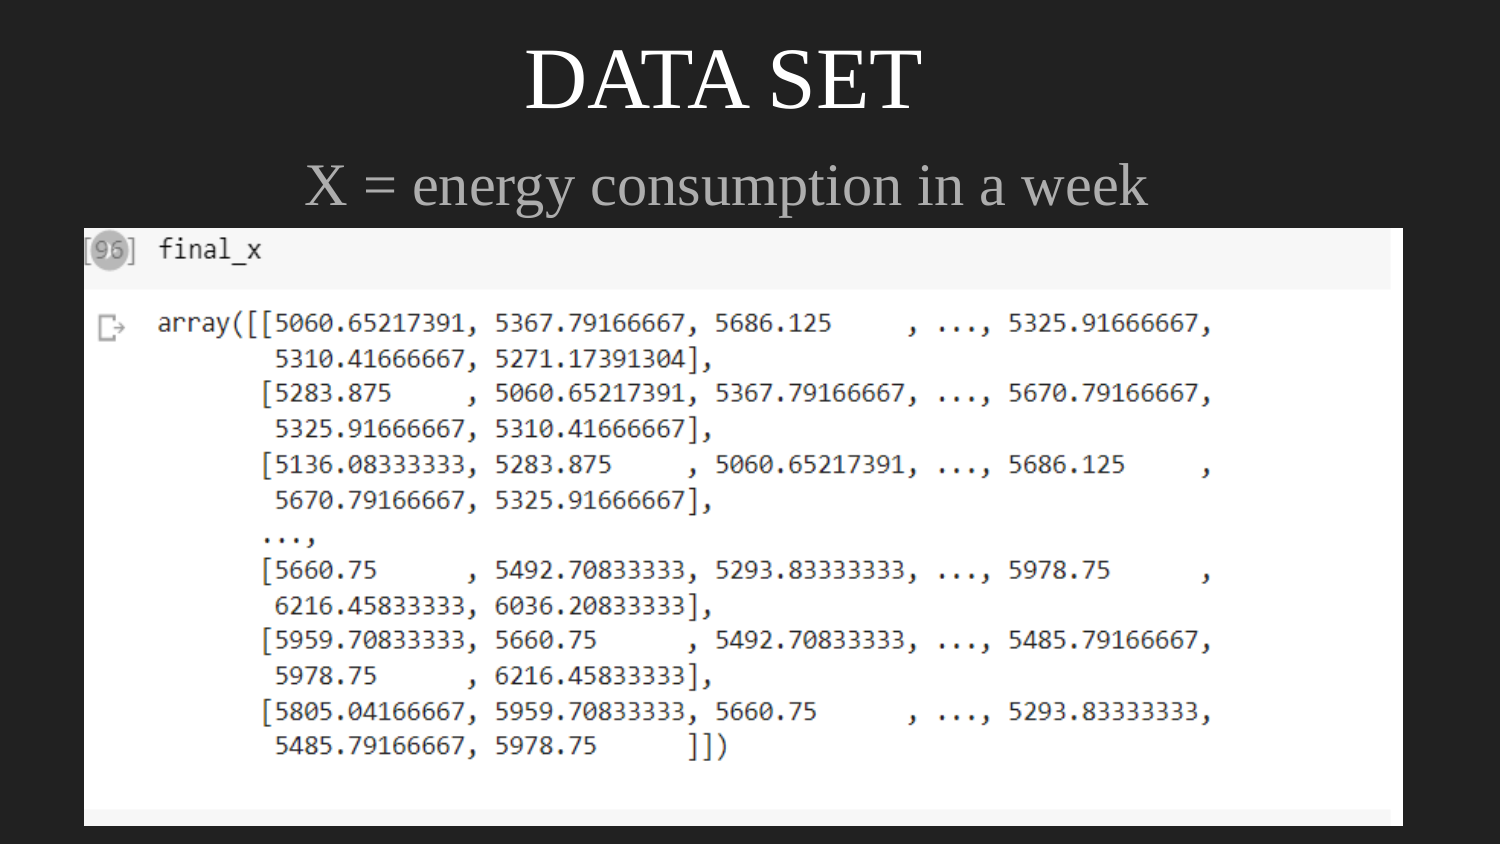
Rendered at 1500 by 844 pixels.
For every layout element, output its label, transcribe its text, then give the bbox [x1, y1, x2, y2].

title DATA SET [25, 0, 1423, 141]
picture [84, 227, 1403, 826]
subtitle X = energy consumption in a week [35, 130, 1434, 781]
